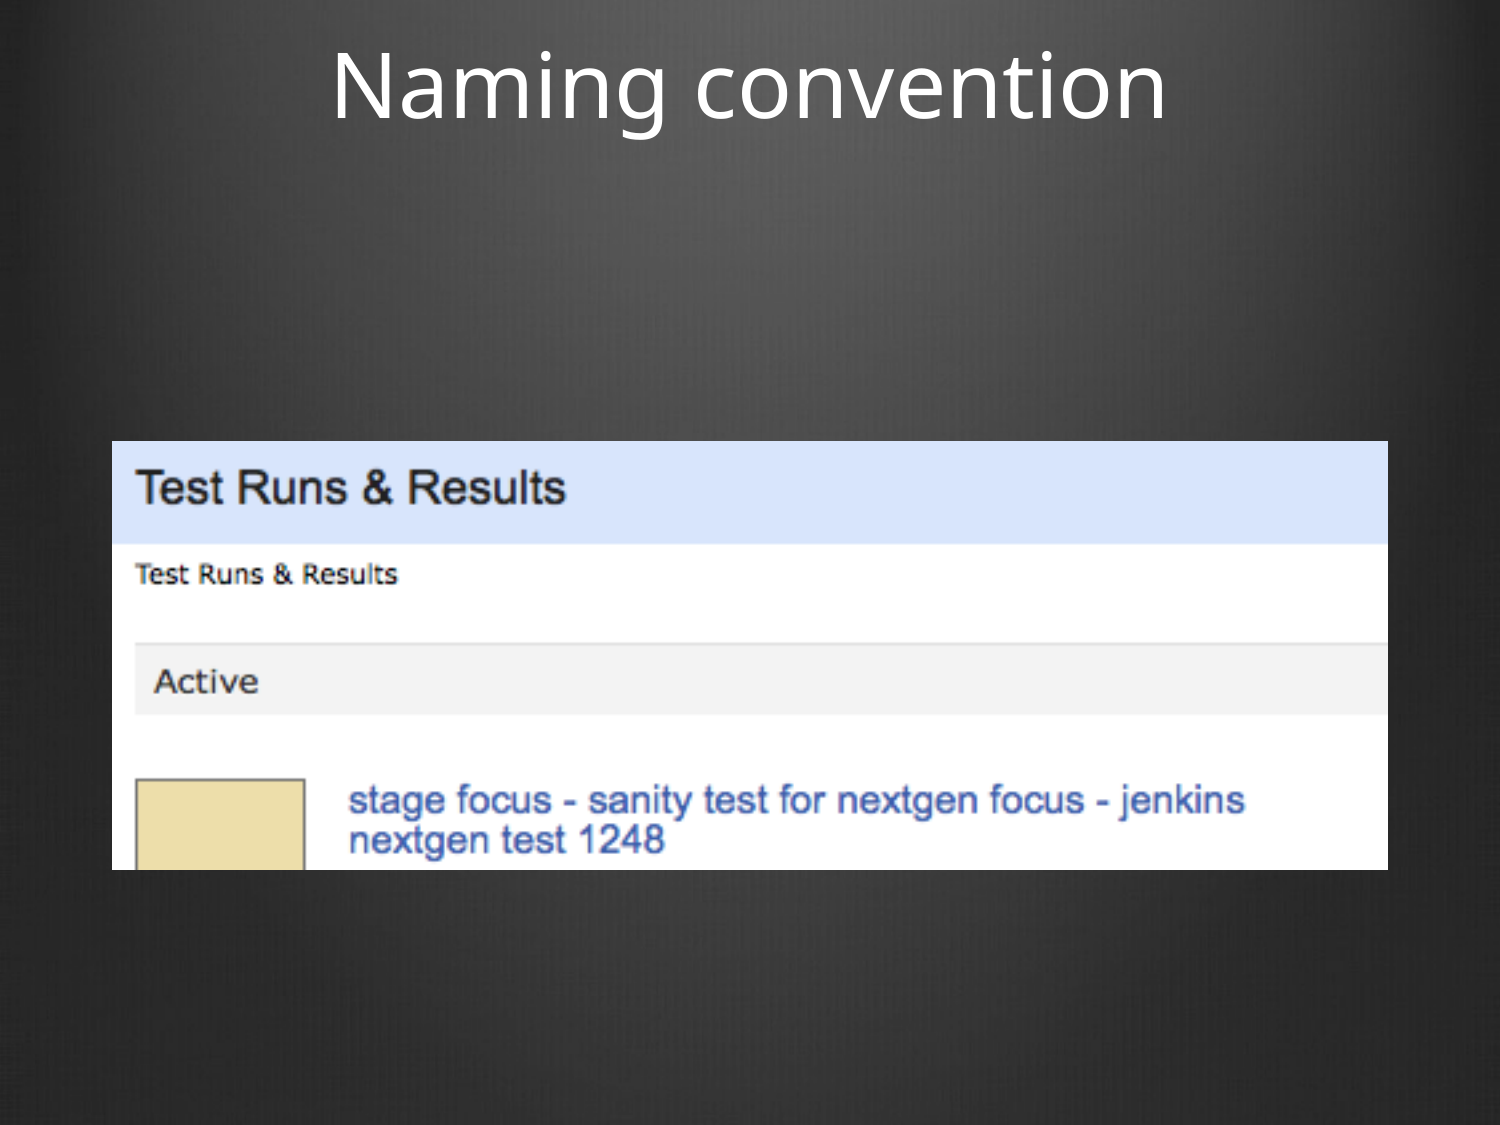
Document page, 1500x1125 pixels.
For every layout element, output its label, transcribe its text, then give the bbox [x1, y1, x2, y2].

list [112, 306, 1388, 1005]
title Naming convention [112, 19, 1388, 255]
